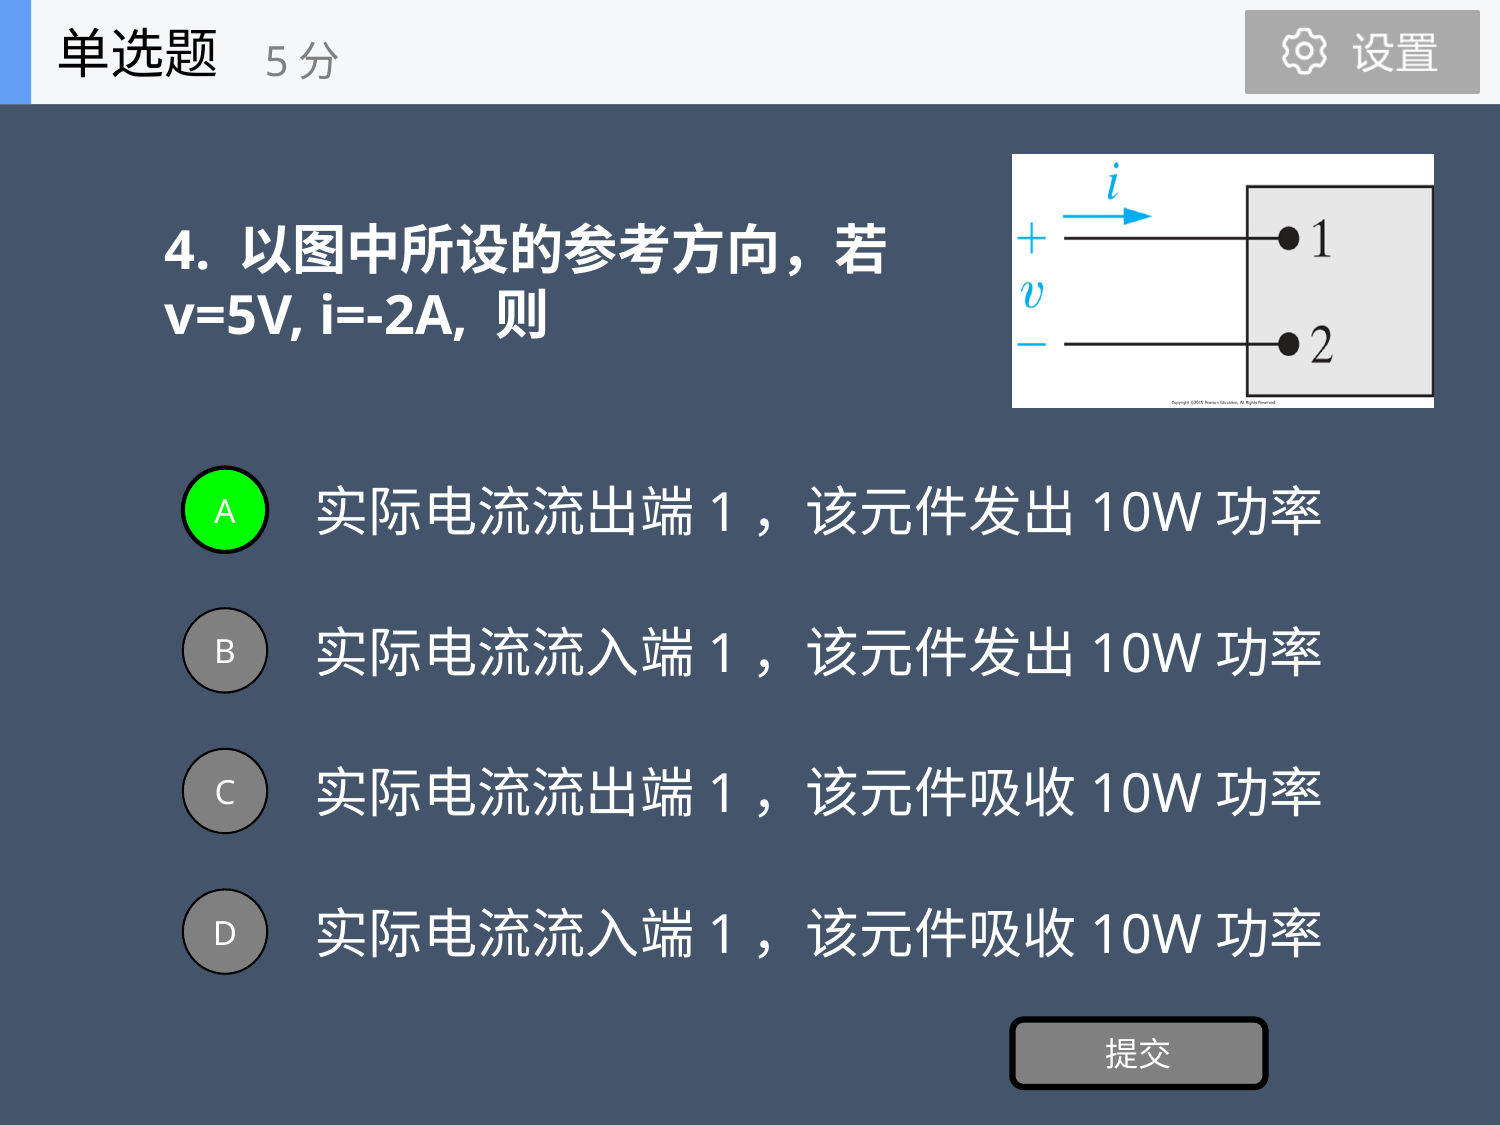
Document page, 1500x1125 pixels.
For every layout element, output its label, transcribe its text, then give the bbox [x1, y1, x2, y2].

text_box D [181, 888, 269, 975]
text_box B [181, 607, 269, 694]
text_box C [181, 747, 269, 835]
text_box A [181, 466, 269, 553]
picture [1012, 154, 1434, 408]
text_box 提交 [1011, 1018, 1267, 1089]
text_box 实际电流流入端1，该元件发出10W功率 [299, 597, 1350, 703]
text_box 实际电流流出端1，该元件吸收10W功率 [299, 738, 1350, 844]
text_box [0, 0, 1500, 105]
text_box 实际电流流入端1，该元件吸收10W功率 [299, 878, 1350, 985]
picture [1245, 10, 1480, 94]
text_box 实际电流流出端1，该元件发出10W功率 [299, 456, 1350, 563]
text_box 4. 以图中所设的参考方向，若v=5V, i=-2A, 则 [149, 105, 999, 456]
